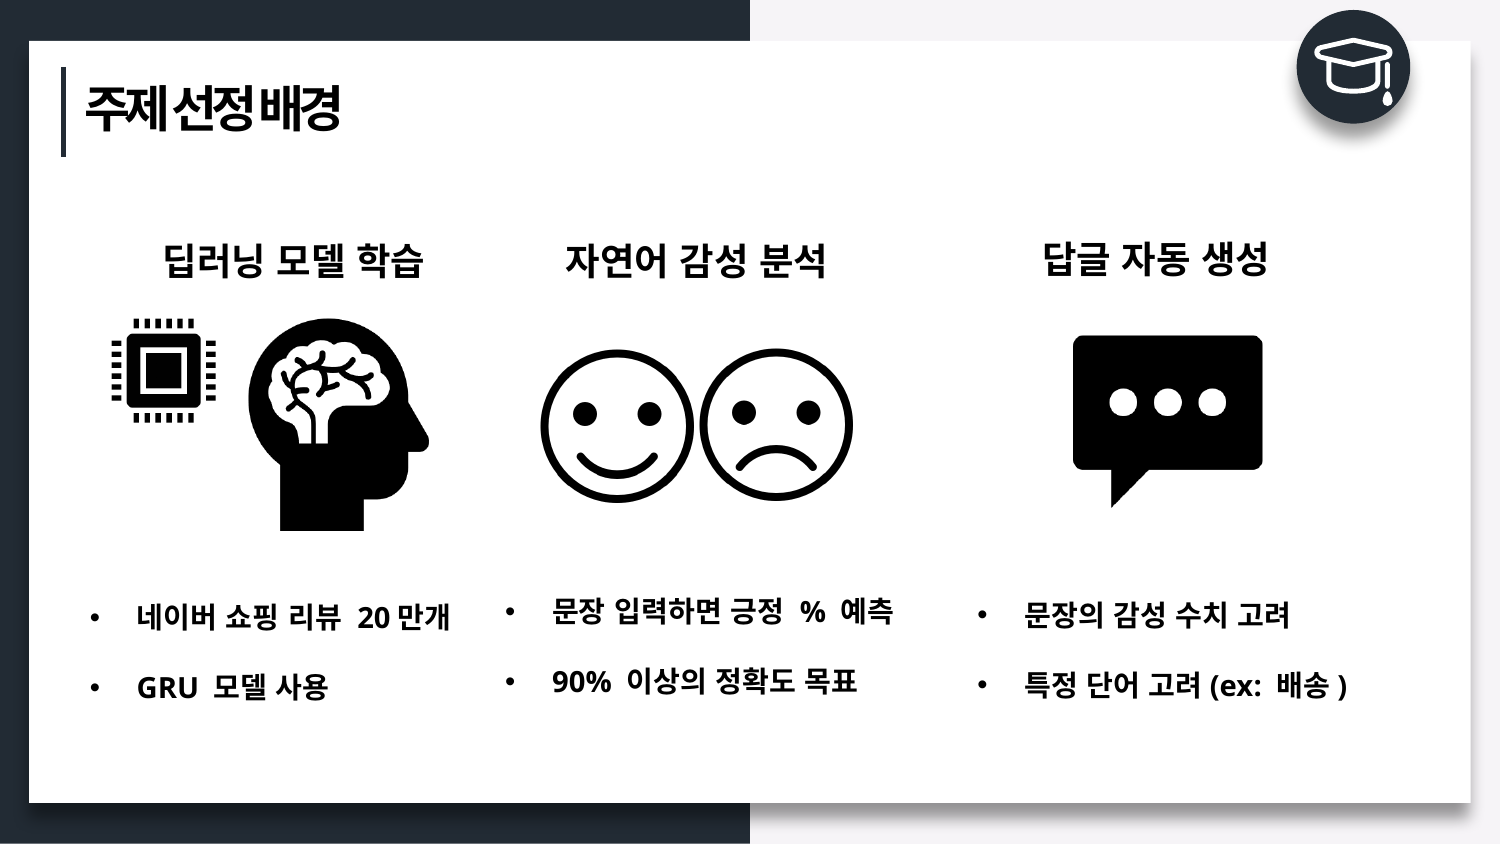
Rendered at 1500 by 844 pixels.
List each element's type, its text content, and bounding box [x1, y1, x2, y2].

text_box 답글 자동 생성 [1027, 228, 1410, 289]
text_box 문장의 감성 수치 고려 특정 단어 고려(ex: 배송) [962, 554, 1475, 710]
picture [520, 328, 873, 523]
picture [1034, 288, 1301, 555]
text_box 자연어 감성 분석 [550, 231, 990, 291]
text_box 문장 입력하면 긍정 % 예측 90% 이상의 정확도 목표 [490, 551, 1066, 707]
text_box 딥러닝 모델 학습 [147, 231, 550, 291]
picture [98, 297, 466, 552]
text_box 네이버 쇼핑 리뷰 20만개 GRU 모델 사용 [74, 557, 607, 712]
text_box 주제 선정 배경 [69, 70, 360, 145]
